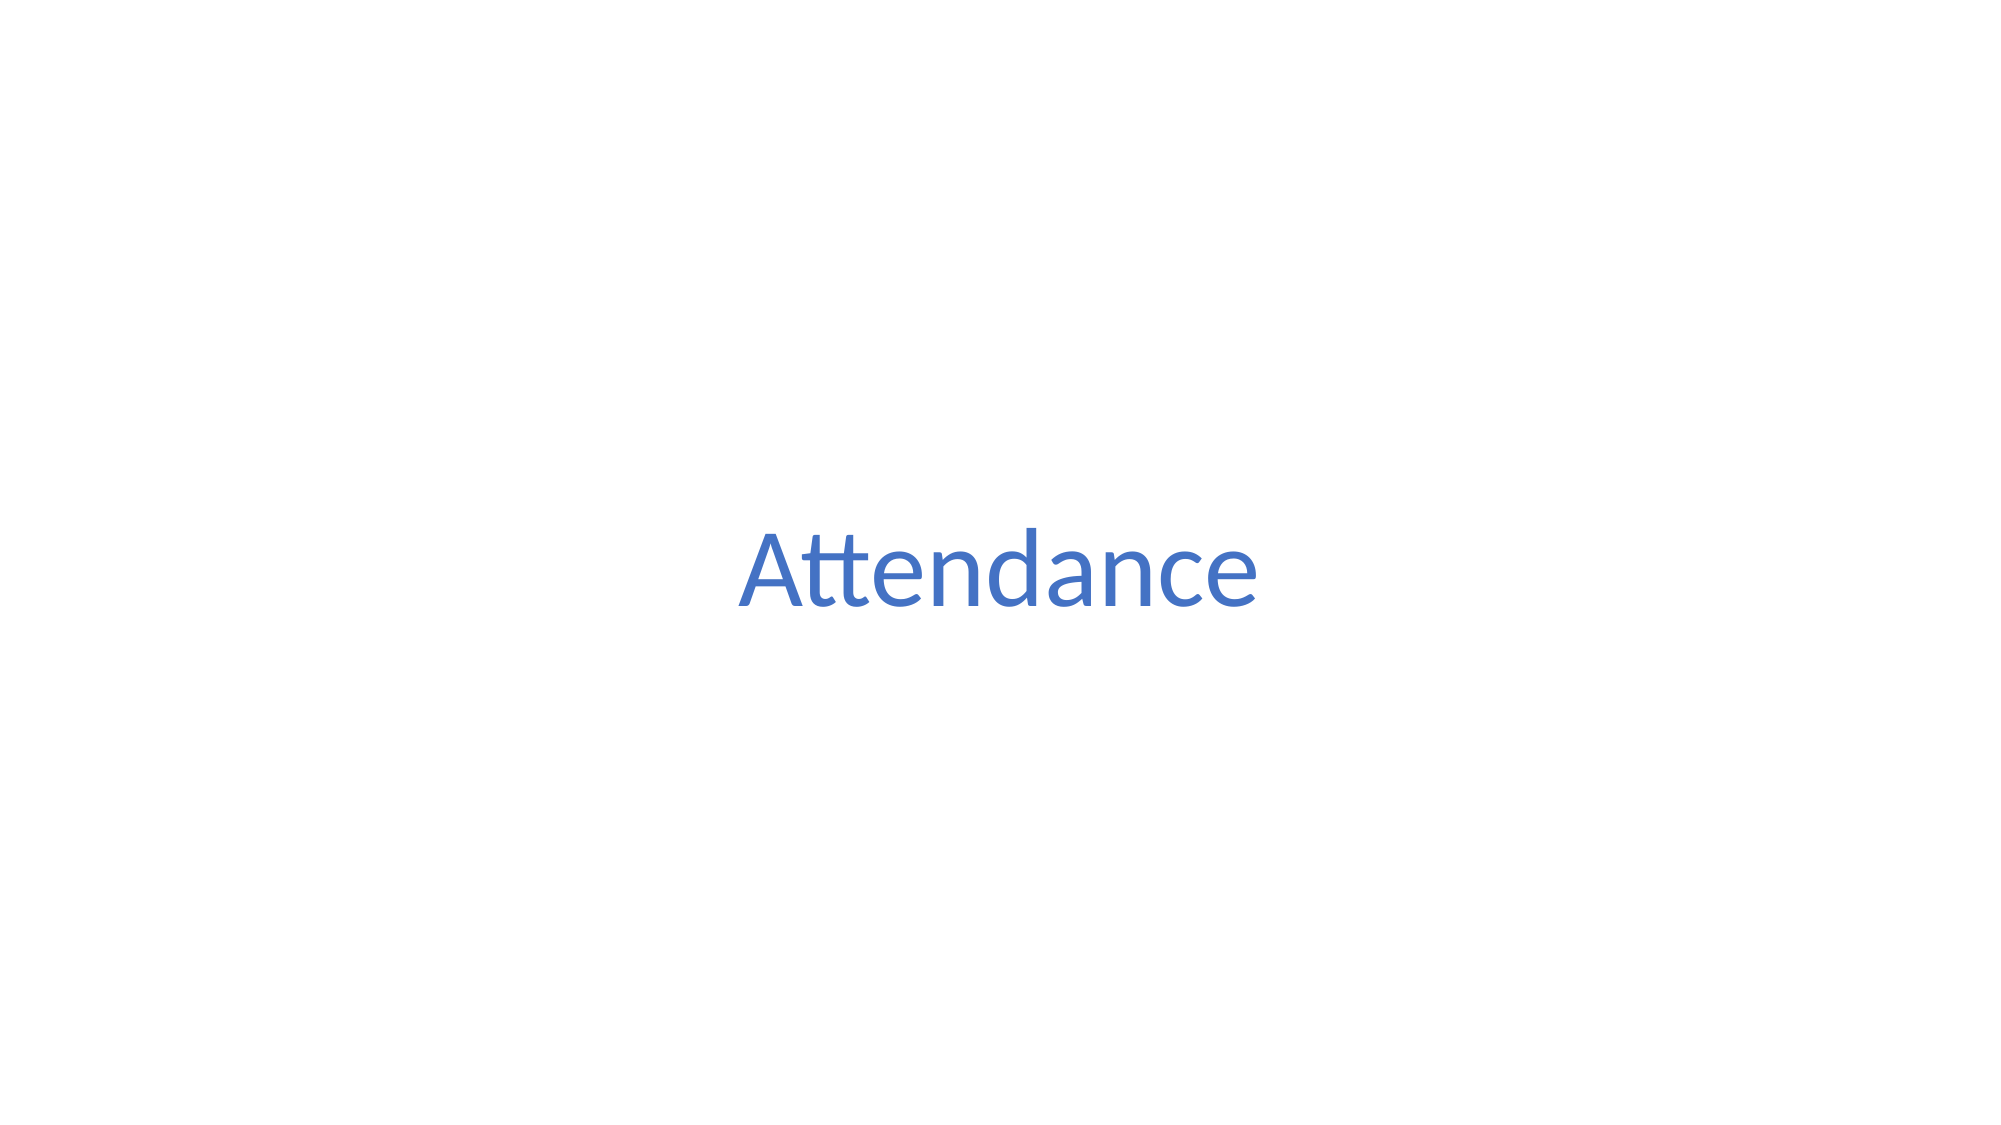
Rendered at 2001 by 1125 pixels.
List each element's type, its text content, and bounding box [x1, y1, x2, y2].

text_box Attendance [723, 486, 1277, 637]
